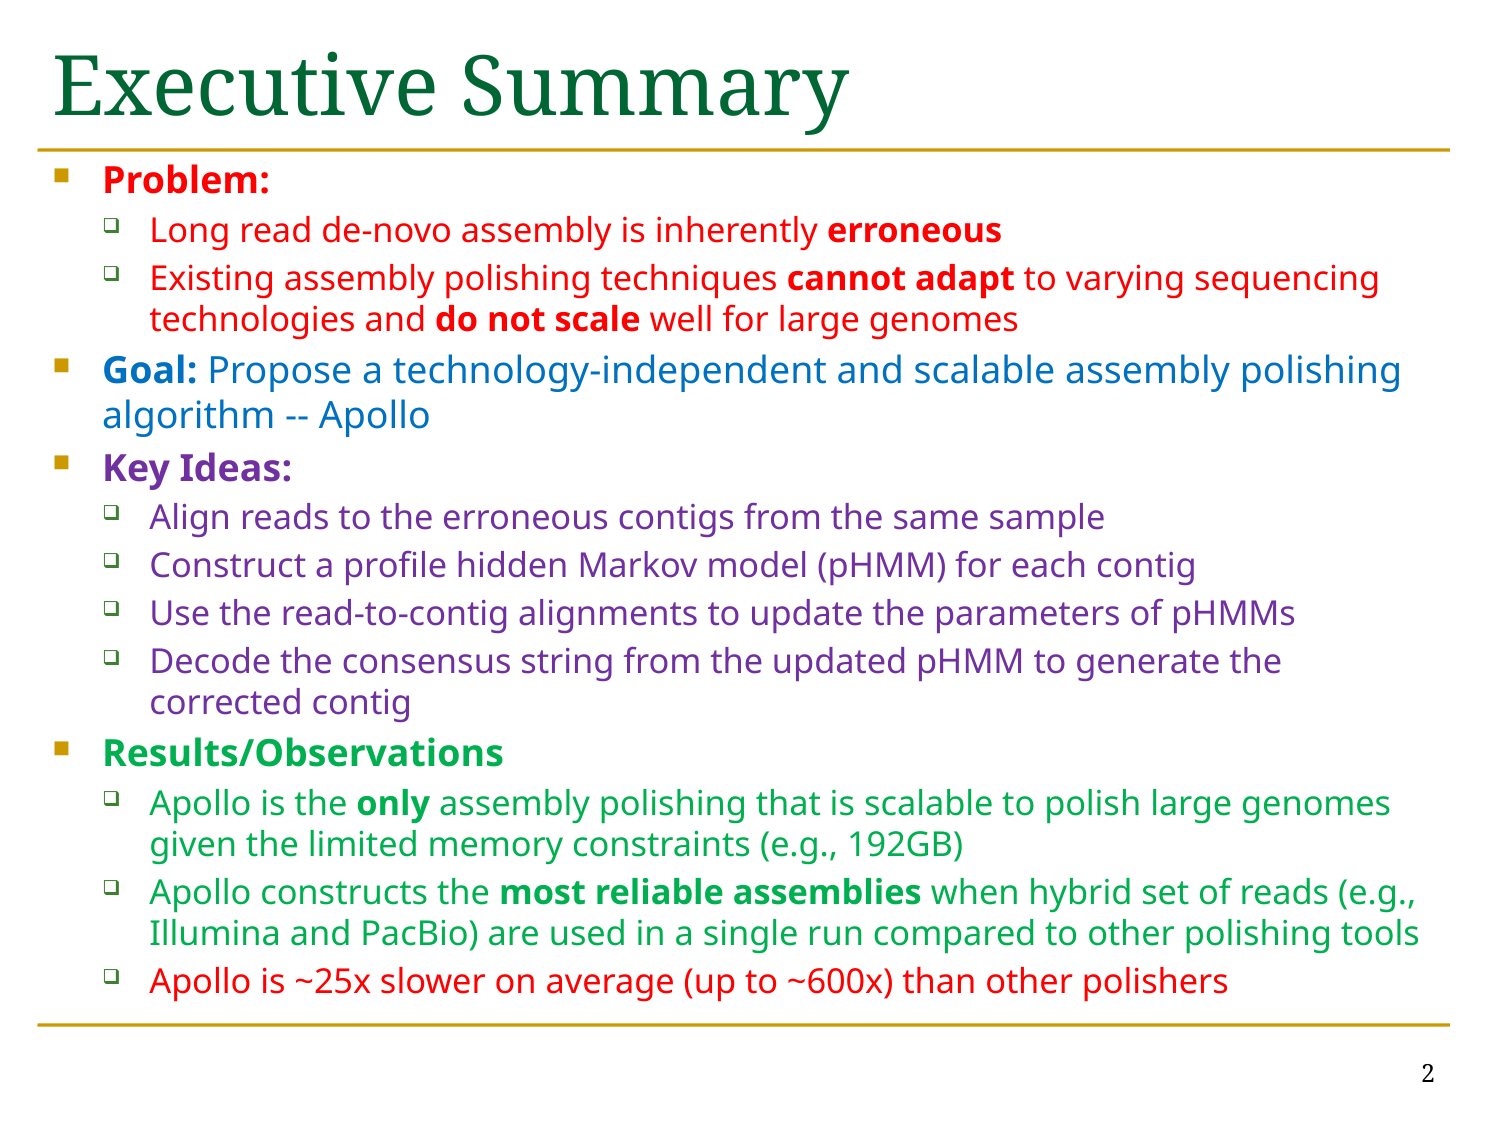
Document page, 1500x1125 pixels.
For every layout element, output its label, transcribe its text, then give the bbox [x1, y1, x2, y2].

title Executive Summary [37, 24, 1451, 148]
list Problem: Long read de-novo assembly is inherently erroneous Existing assembly polishing techniques cannot adapt to varying sequencing technologies and do not scale well for large genomes Goal: Propose a technology-independent and scalable assembly polishing algorithm -- Apollo Key Ideas: Align reads to the erroneous contigs from the same sample Construct a profile hidden Markov model (pHMM) for each contig Use the read-to-contig alignments to update the parameters of pHMMs Decode the consensus string from the updated pHMM to generate the corrected contig Results/Observations Apollo is the only assembly polishing that is scalable to polish large genomes given the limited memory constraints (e.g., 192GB) Apollo constructs the most reliable assemblies when hybrid set of reads (e.g., Illumina and PacBio) are used in a single run compared to other polishing tools Apollo is ~25x slower on average (up to ~600x) than other polishers [37, 148, 1451, 1026]
slide_number 2 [1363, 1048, 1451, 1100]
